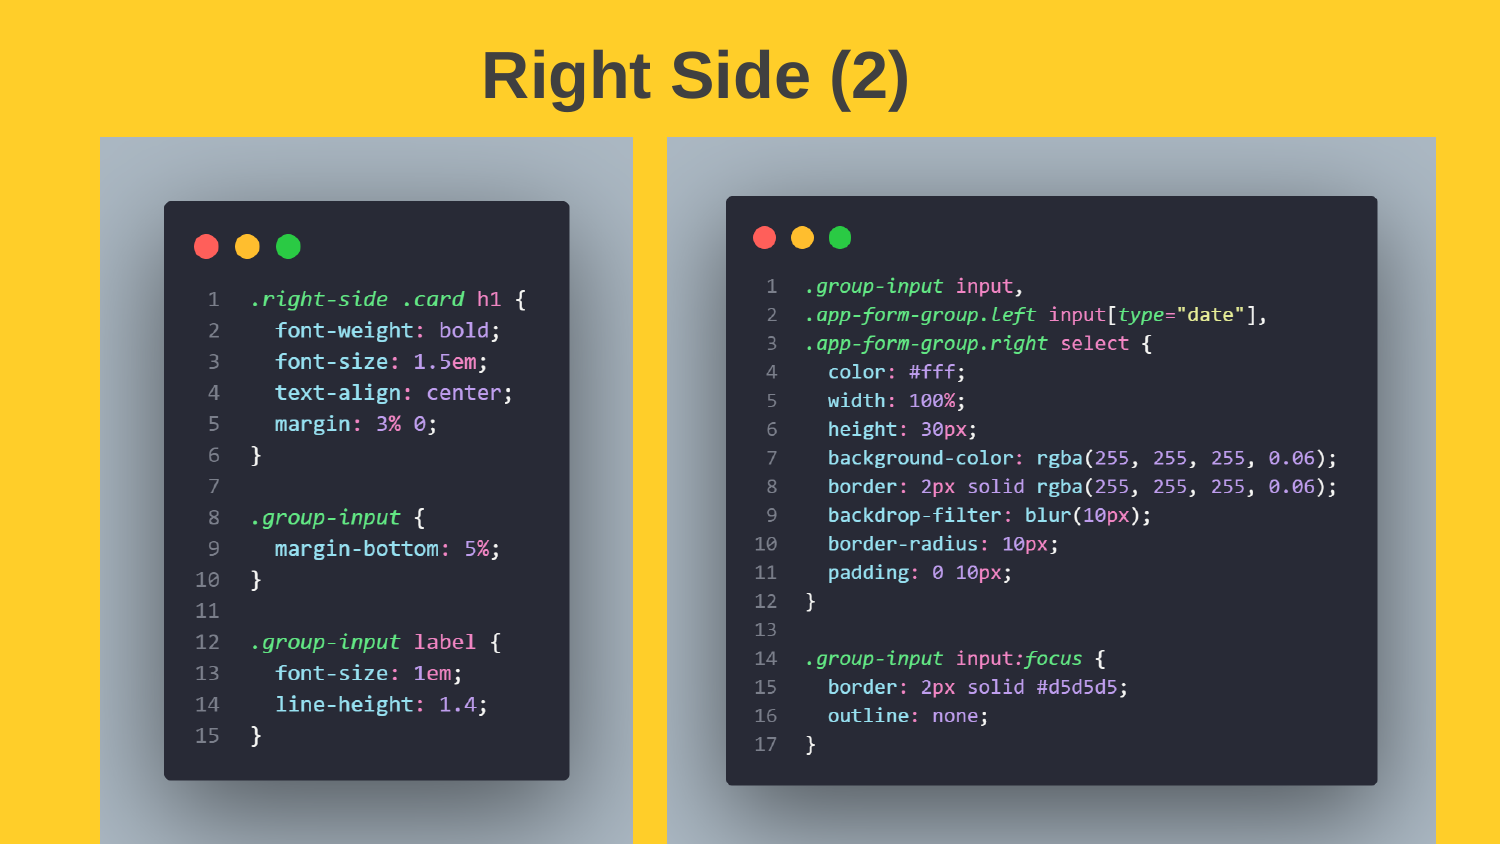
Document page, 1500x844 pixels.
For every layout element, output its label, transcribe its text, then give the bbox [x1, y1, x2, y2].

picture [667, 137, 1436, 844]
picture [100, 137, 634, 844]
text_box Right Side (2) [301, 24, 1093, 138]
